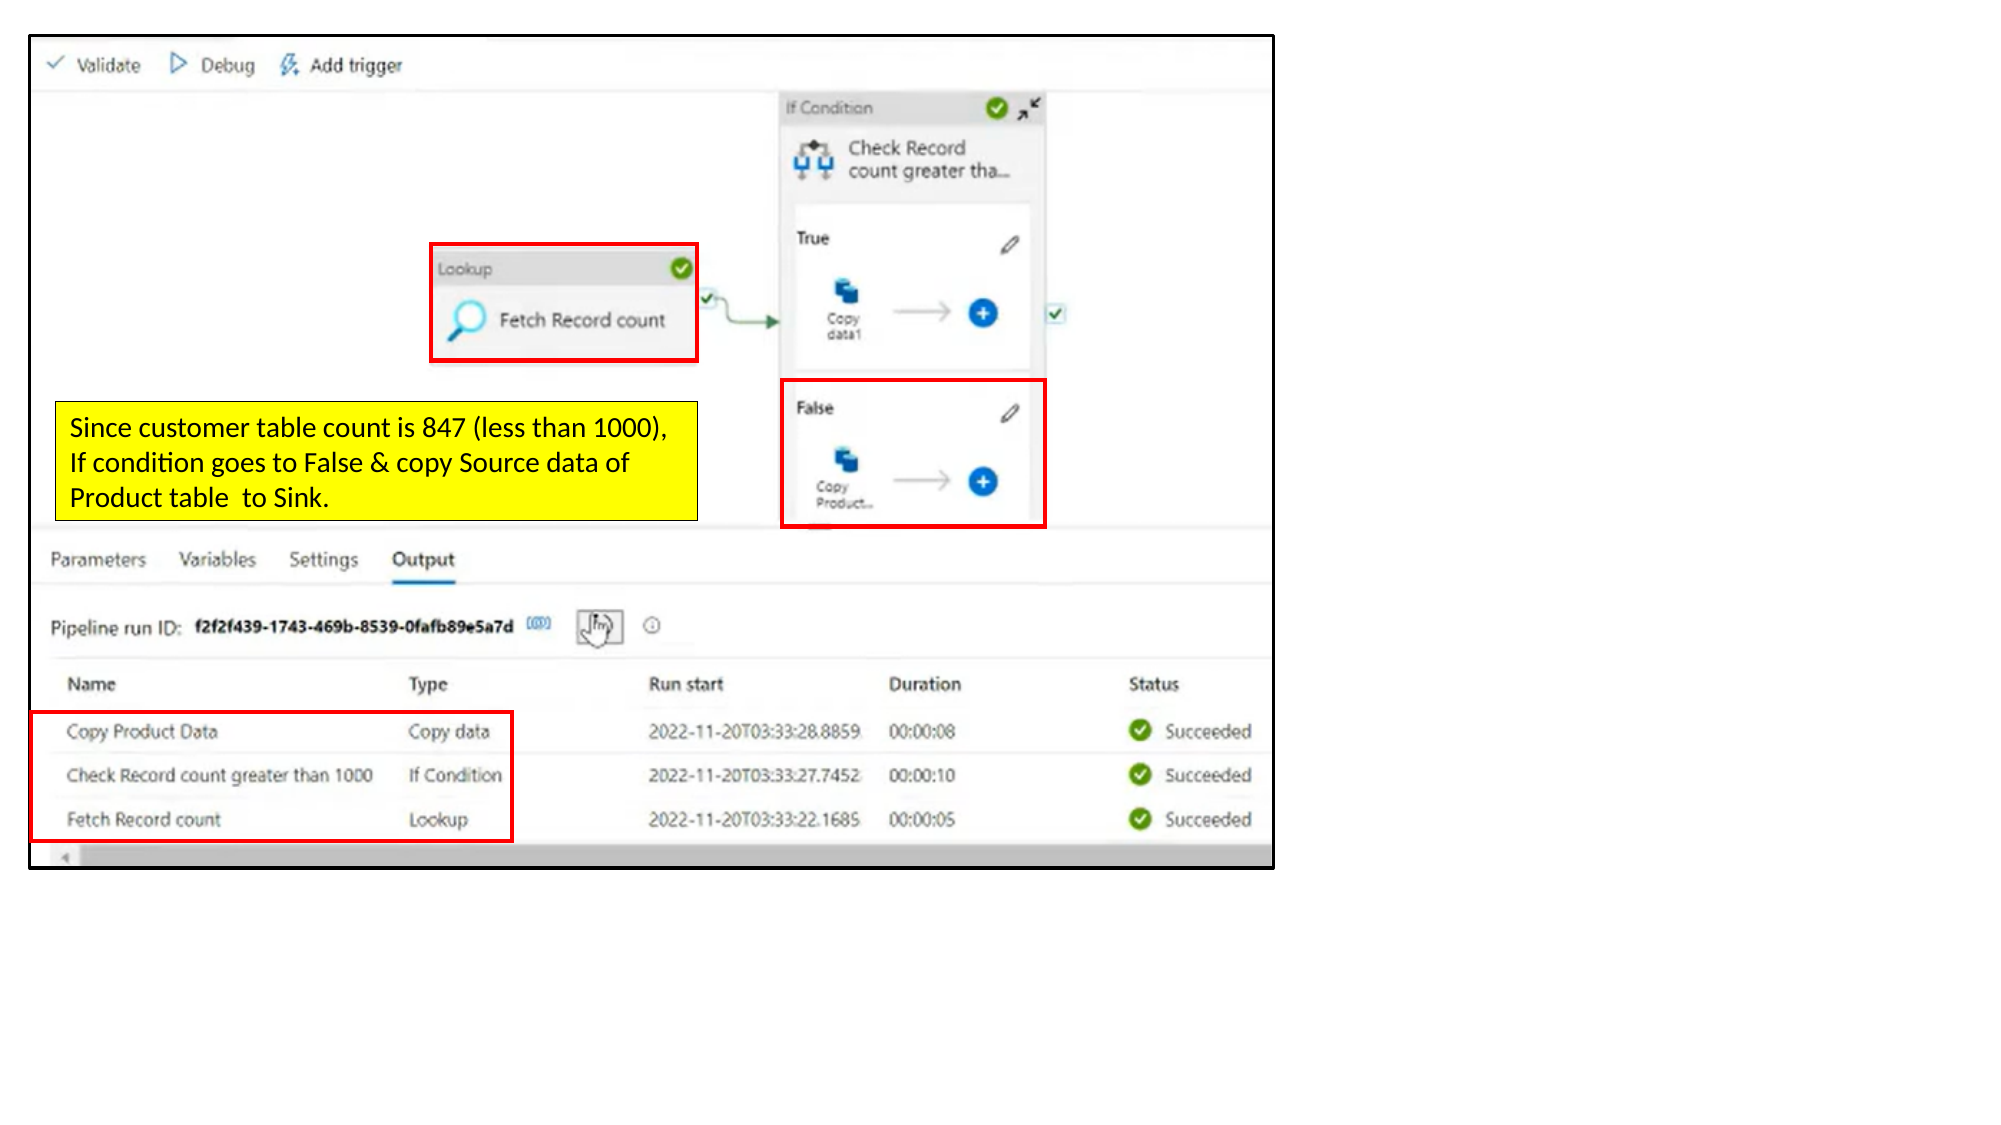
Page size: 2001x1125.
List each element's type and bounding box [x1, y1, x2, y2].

picture [31, 37, 1272, 867]
